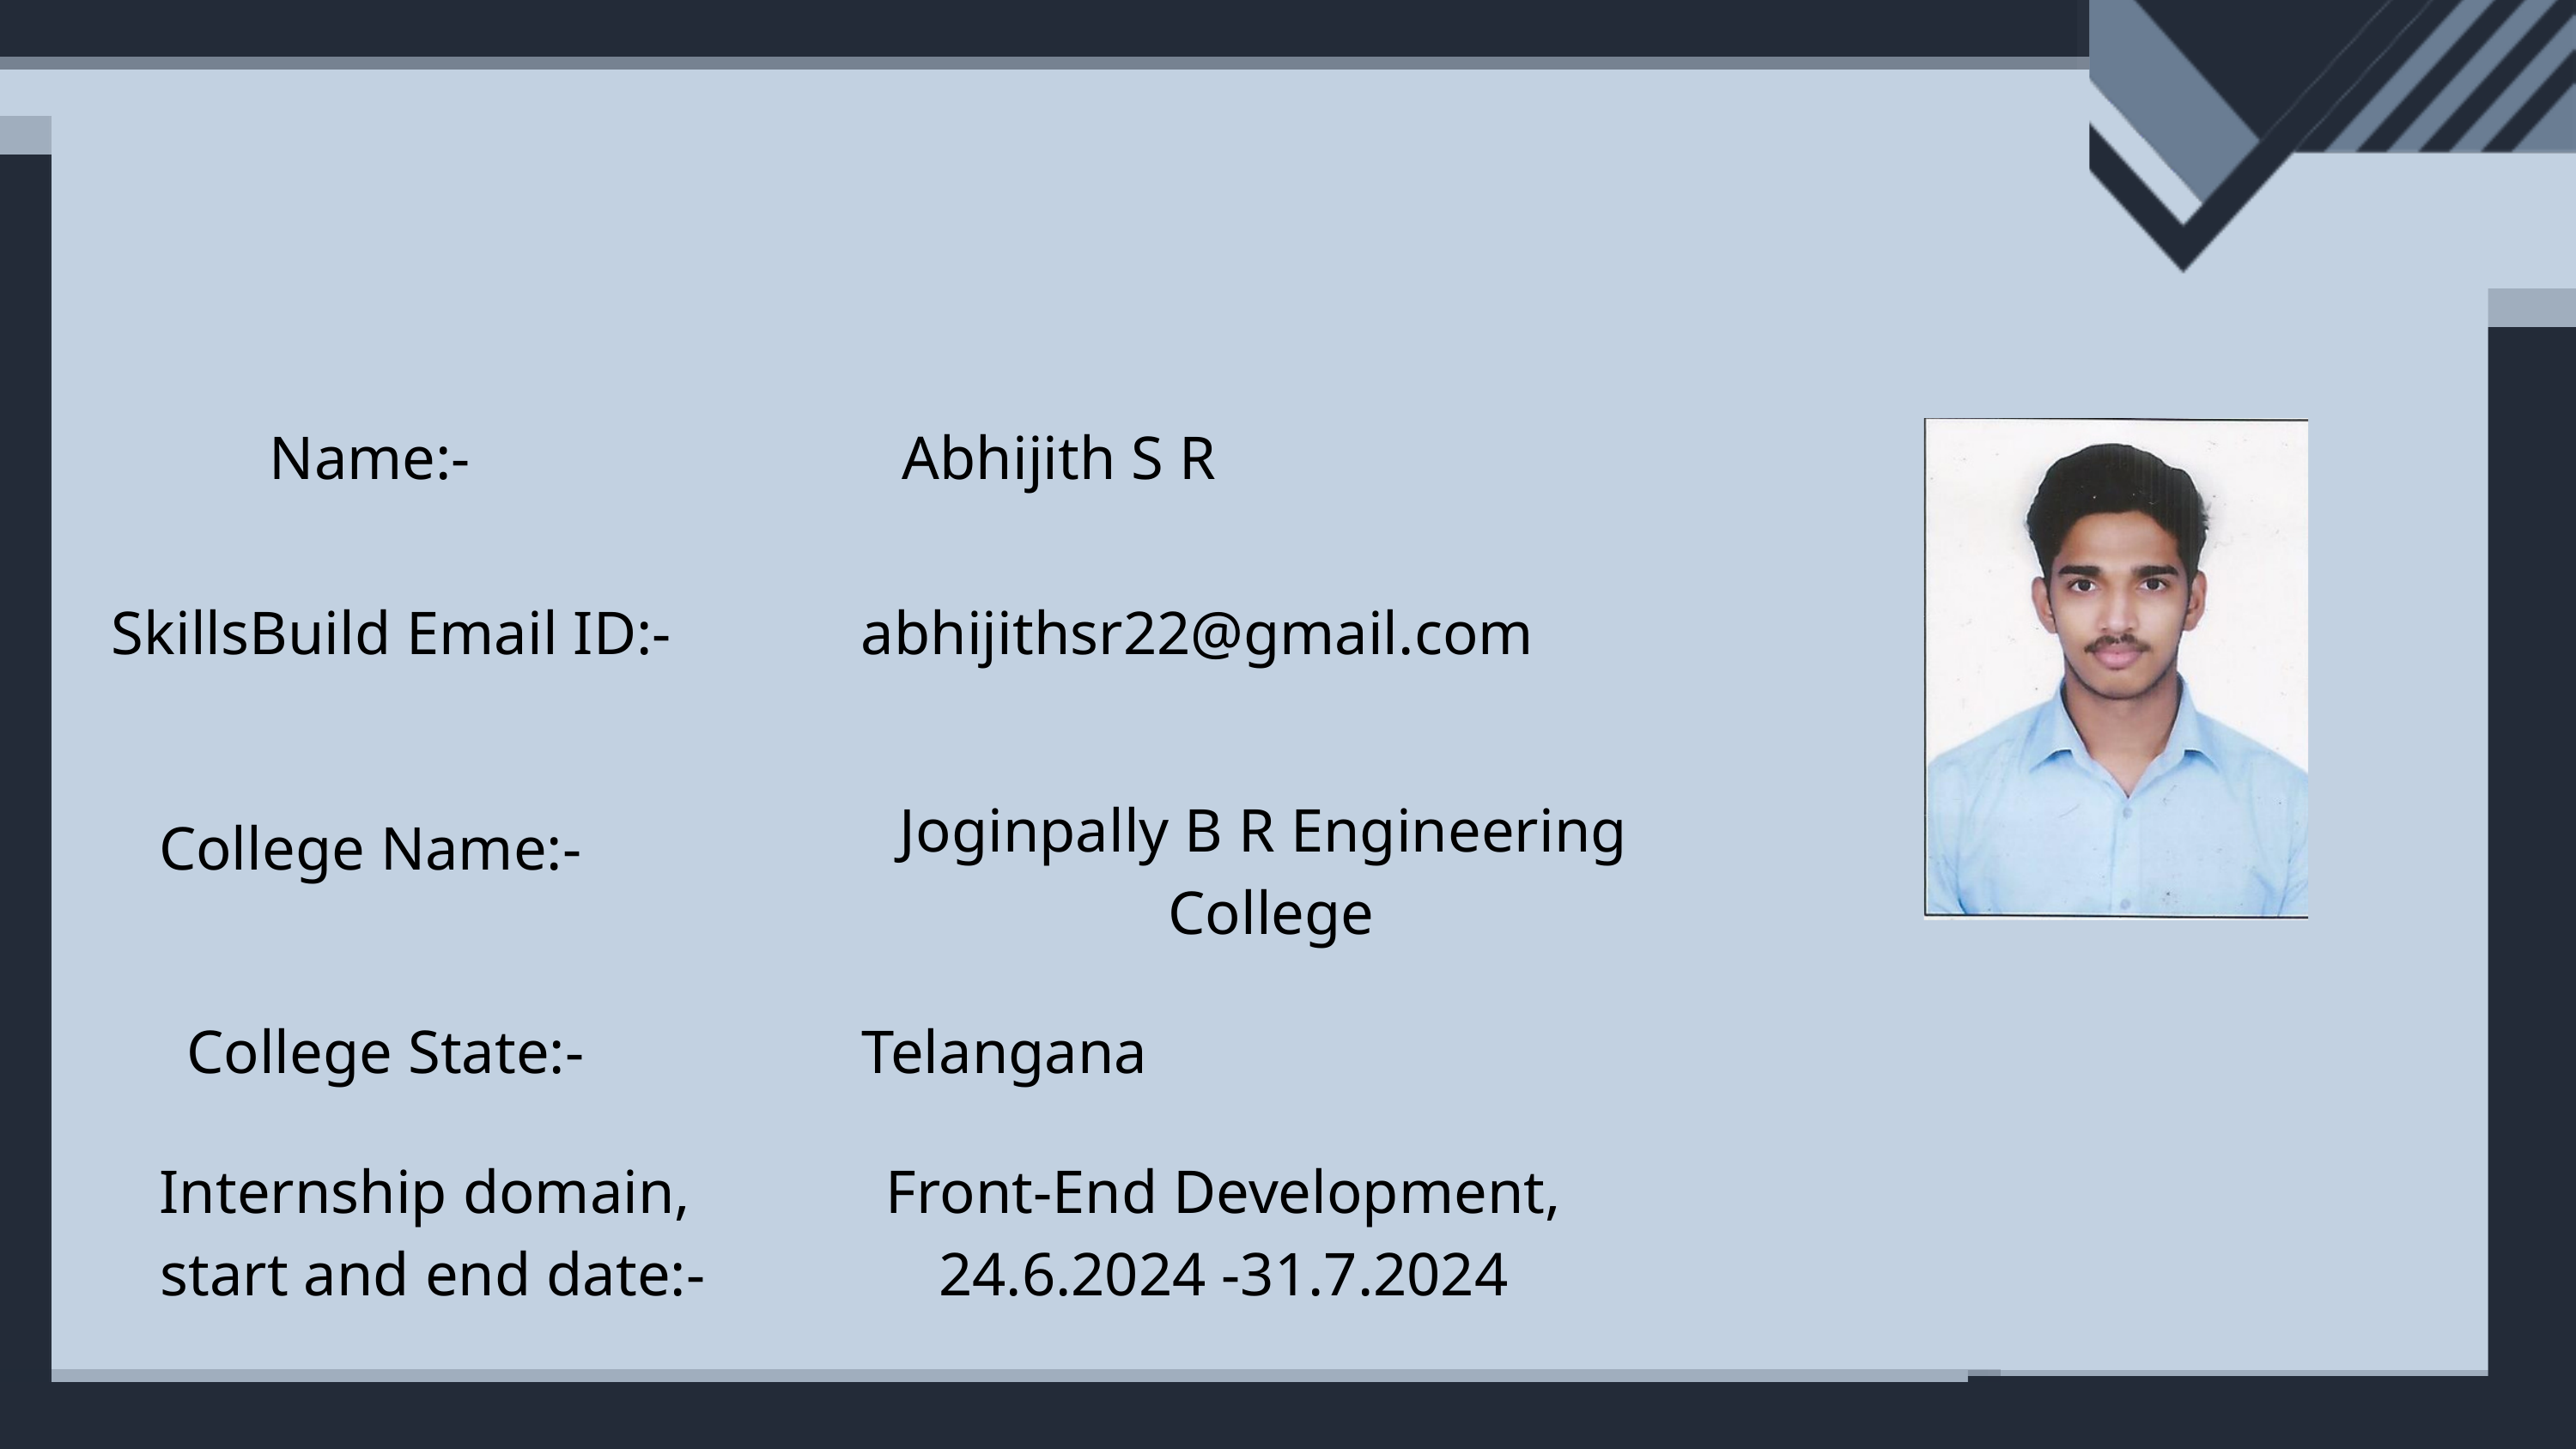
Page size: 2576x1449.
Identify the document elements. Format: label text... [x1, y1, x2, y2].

text_box [1923, 418, 2309, 920]
text_box Internship domain, start and end date:- [124, 1142, 690, 1308]
text_box Abhijith S R [799, 409, 1319, 492]
text_box College Name:- [124, 799, 617, 882]
text_box [0, 1332, 2001, 1449]
text_box Telangana [808, 1002, 1202, 1086]
text_box abhijithsr22@gmail.com [791, 584, 1603, 667]
text_box [0, 0, 2090, 70]
text_box Name:- [227, 409, 513, 492]
text_box SkillsBuild Email ID:- [106, 584, 677, 667]
text_box College State:- [124, 1002, 648, 1086]
text_box [2488, 173, 2576, 1449]
text_box Joginpally B R Engineering College [834, 780, 1709, 947]
text_box Front-End Development, 24.6.2024 -31.7.2024 [690, 1142, 1758, 1308]
text_box [2001, 1354, 2488, 1449]
text_box [0, 70, 52, 1332]
text_box [2089, 0, 2576, 294]
